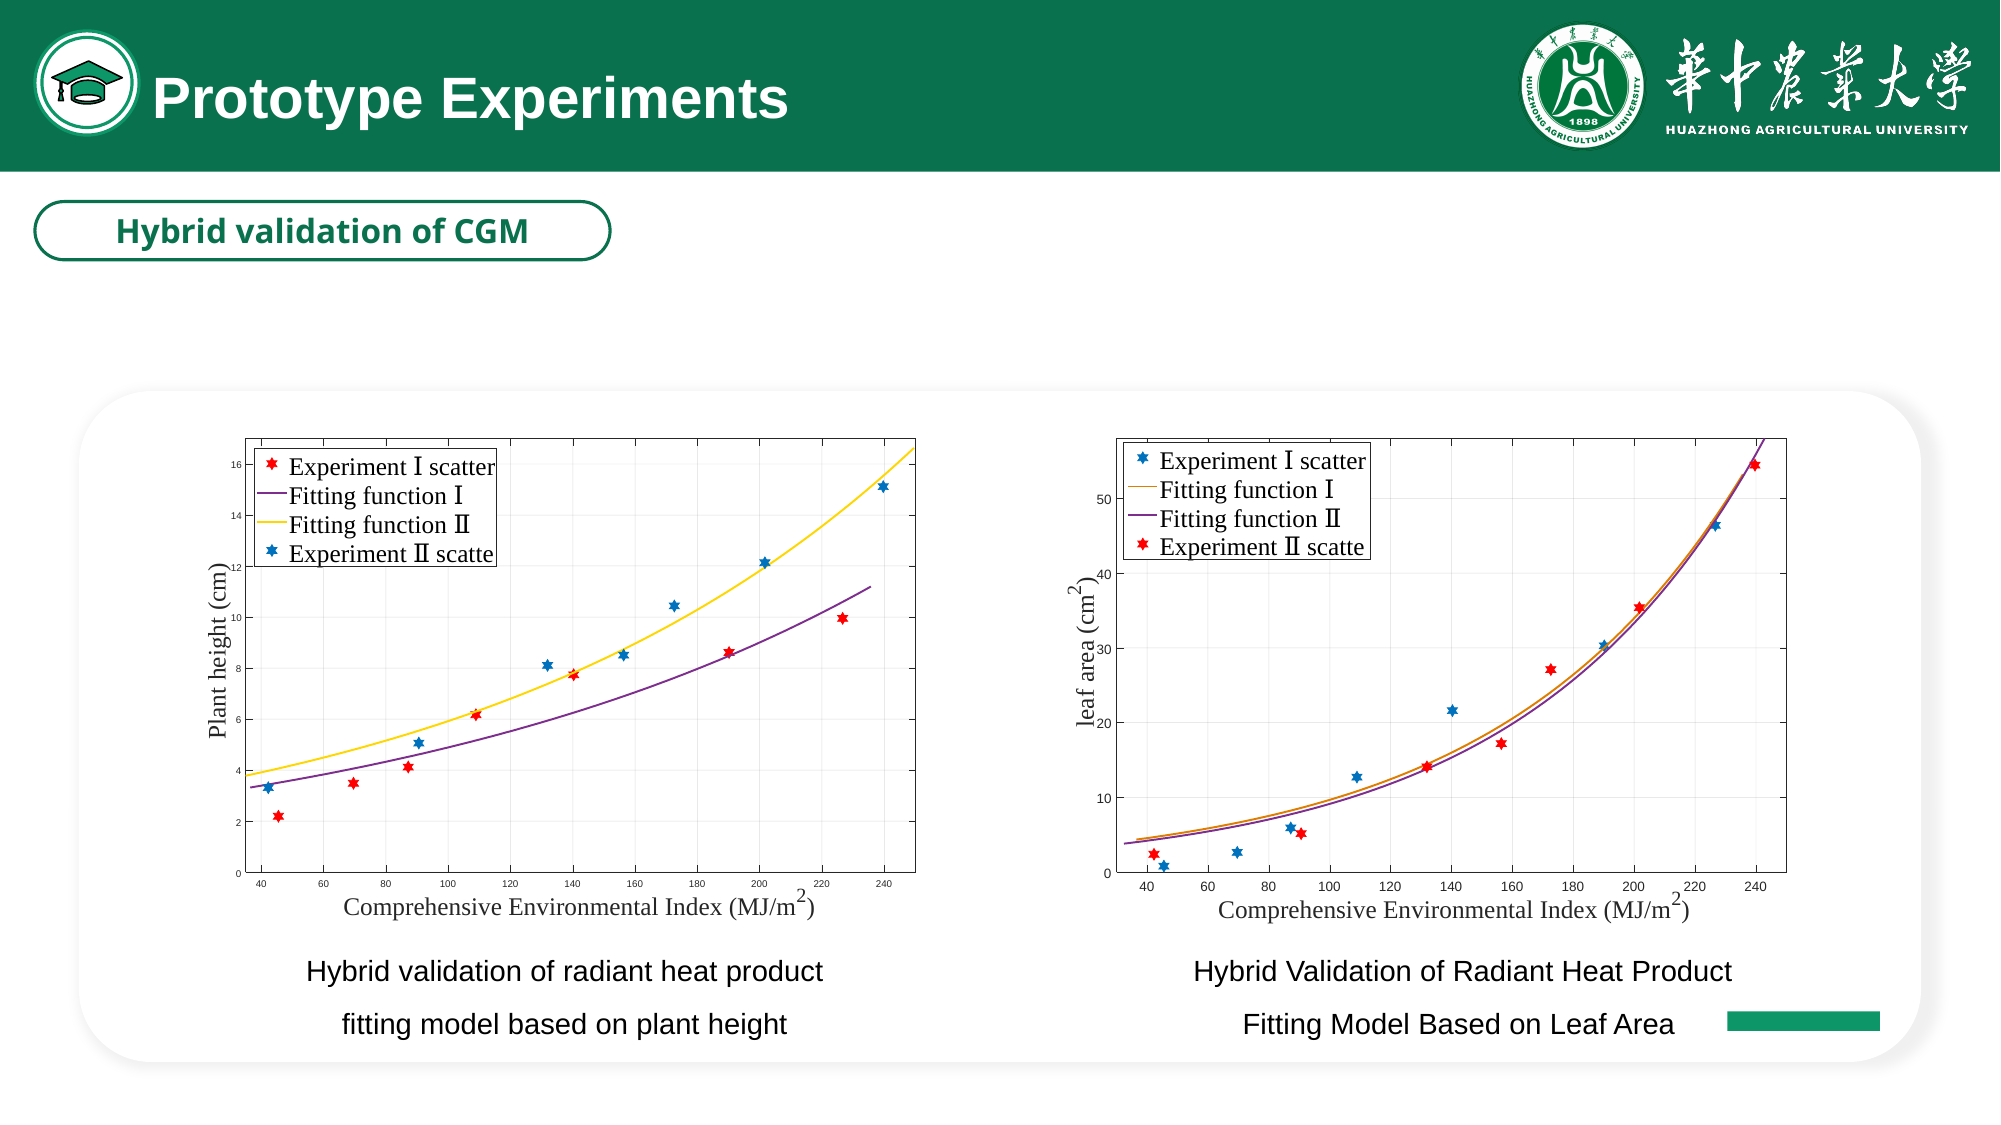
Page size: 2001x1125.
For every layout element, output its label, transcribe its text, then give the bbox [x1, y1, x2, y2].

picture [1518, 21, 1971, 151]
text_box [34, 201, 611, 260]
picture [133, 398, 997, 930]
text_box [34, 30, 140, 136]
picture [1004, 398, 1868, 930]
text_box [78, 391, 1921, 1062]
text_box Prototype Experiments [137, 17, 830, 138]
